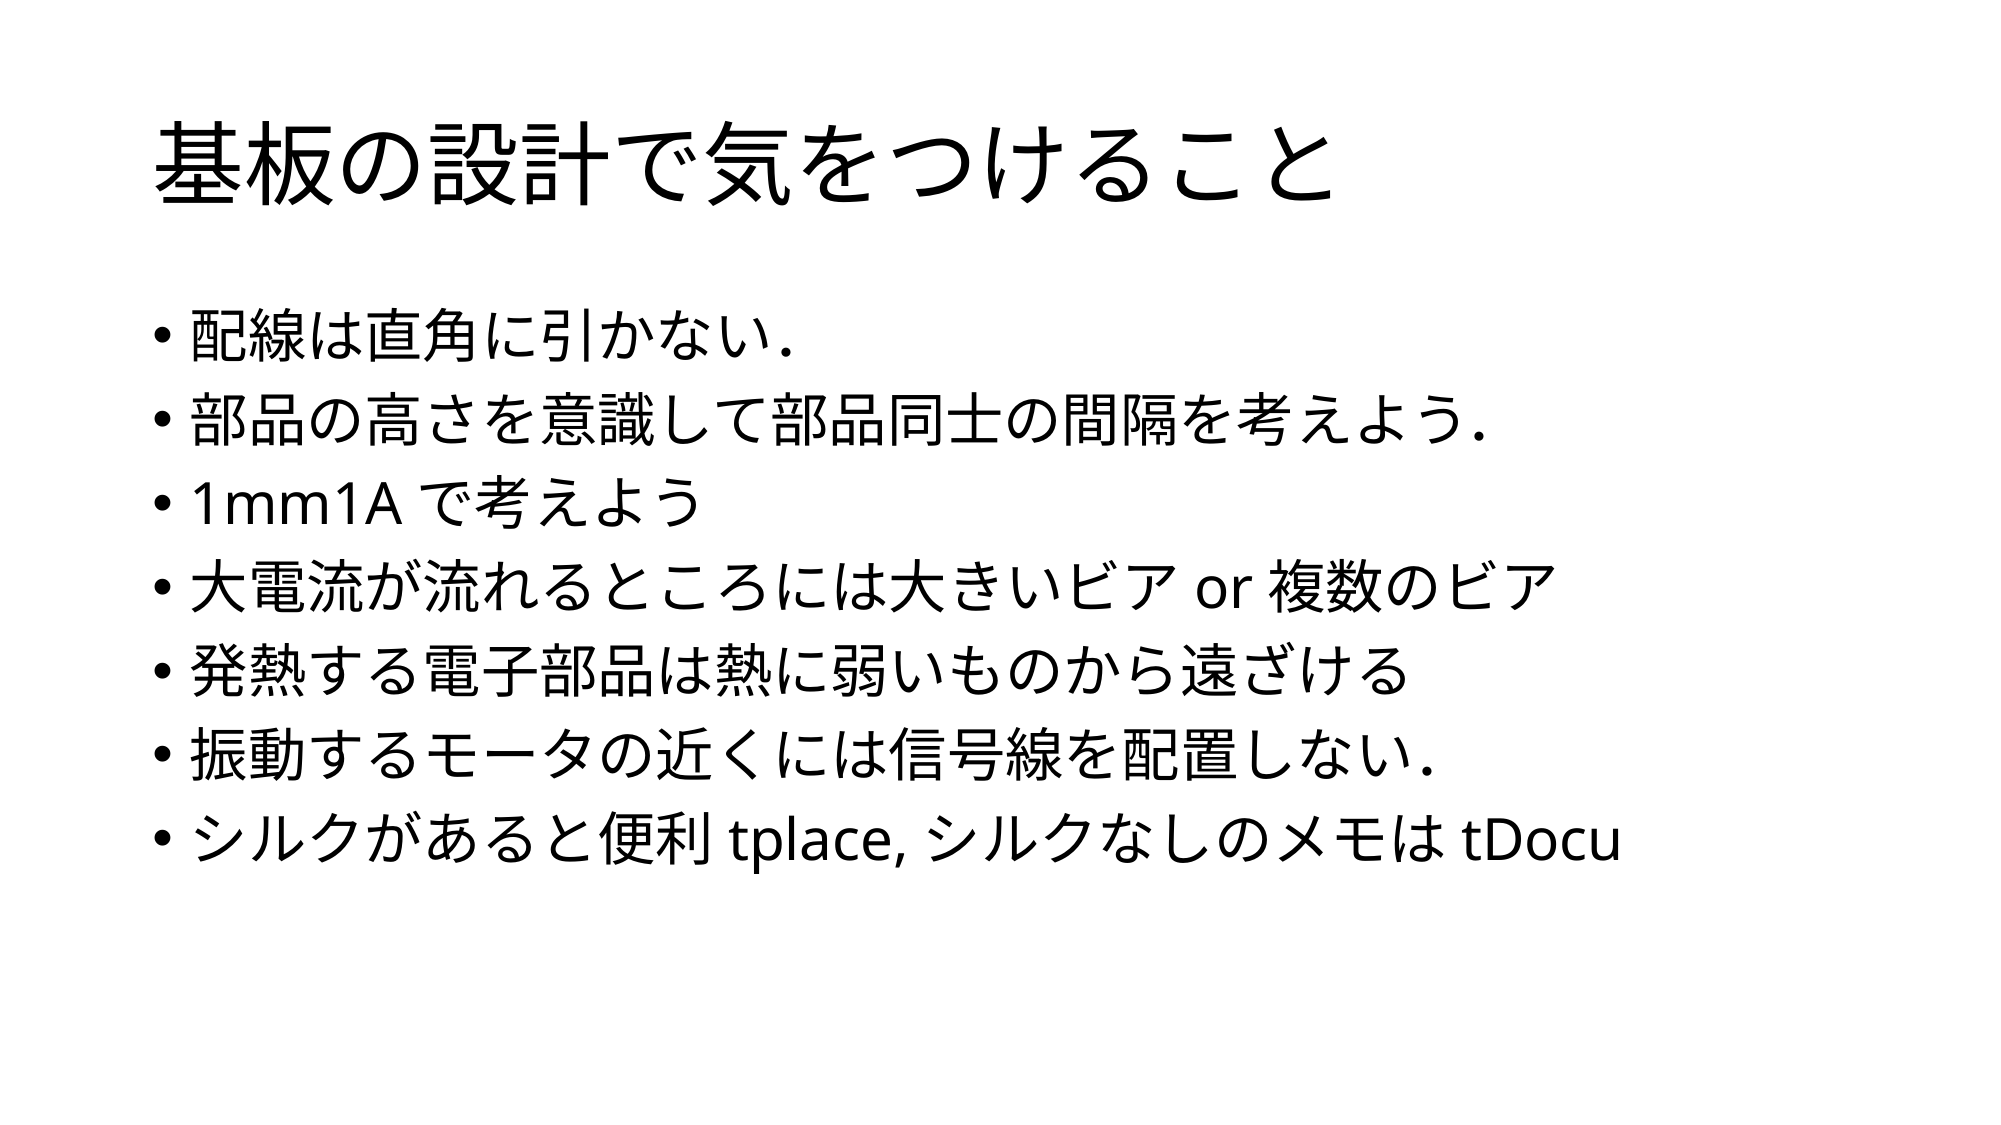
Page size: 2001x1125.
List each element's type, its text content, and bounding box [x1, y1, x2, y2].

list 配線は直角に引かない． 部品の高さを意識して部品同士の間隔を考えよう． 1mm1Aで考えよう 大電流が流れるところには大きいビアor複数のビア 発熱する電子部品は熱に弱いものから遠ざける 振動するモータの近くには信号線を配置しない． シルクがあると便利tplace,シルクなしのメモはtDocu [137, 299, 1863, 1014]
title 基板の設計で気をつけること [137, 59, 1863, 278]
